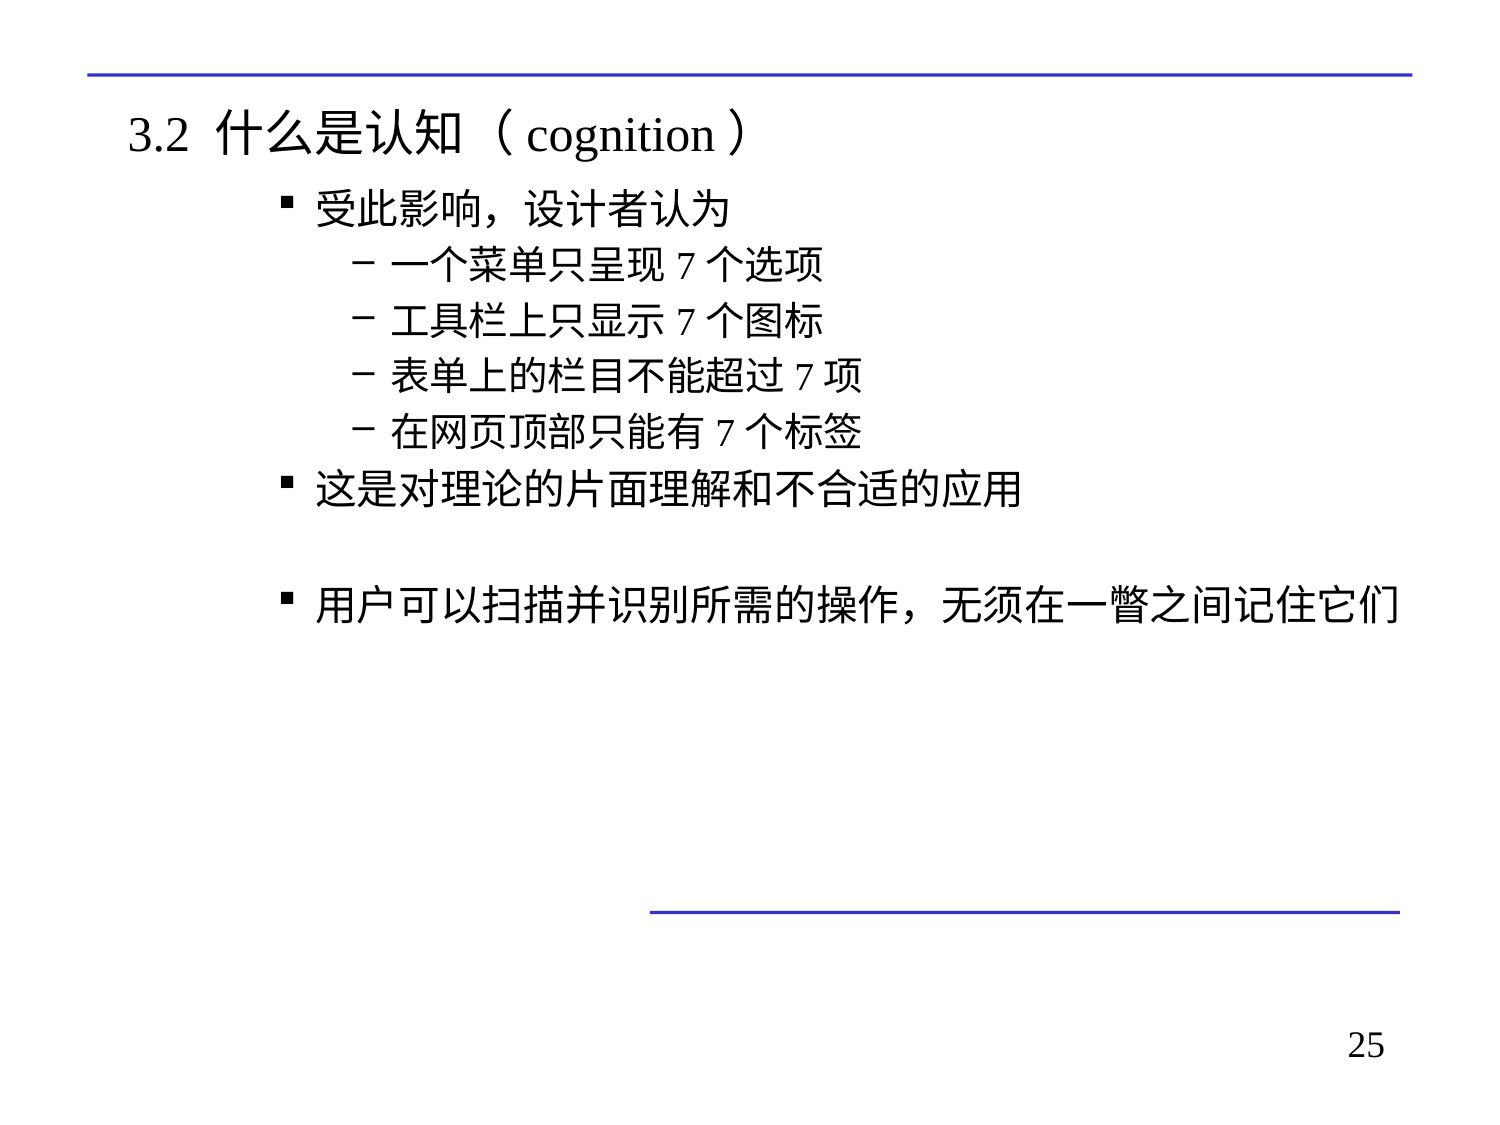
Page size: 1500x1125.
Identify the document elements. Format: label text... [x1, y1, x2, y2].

list 受此影响，设计者认为 一个菜单只呈现7个选项 工具栏上只显示7个图标 表单上的栏目不能超过7项 在网页顶部只能有7个标签 这是对理论的片面理解和不合适的应用 用户可以扫描并识别所需的操作，无须在一瞥之间记住它们 [112, 174, 1442, 900]
title 3.2 什么是认知（cognition） [112, 87, 1388, 174]
slide_number 25 [1087, 1012, 1401, 1088]
